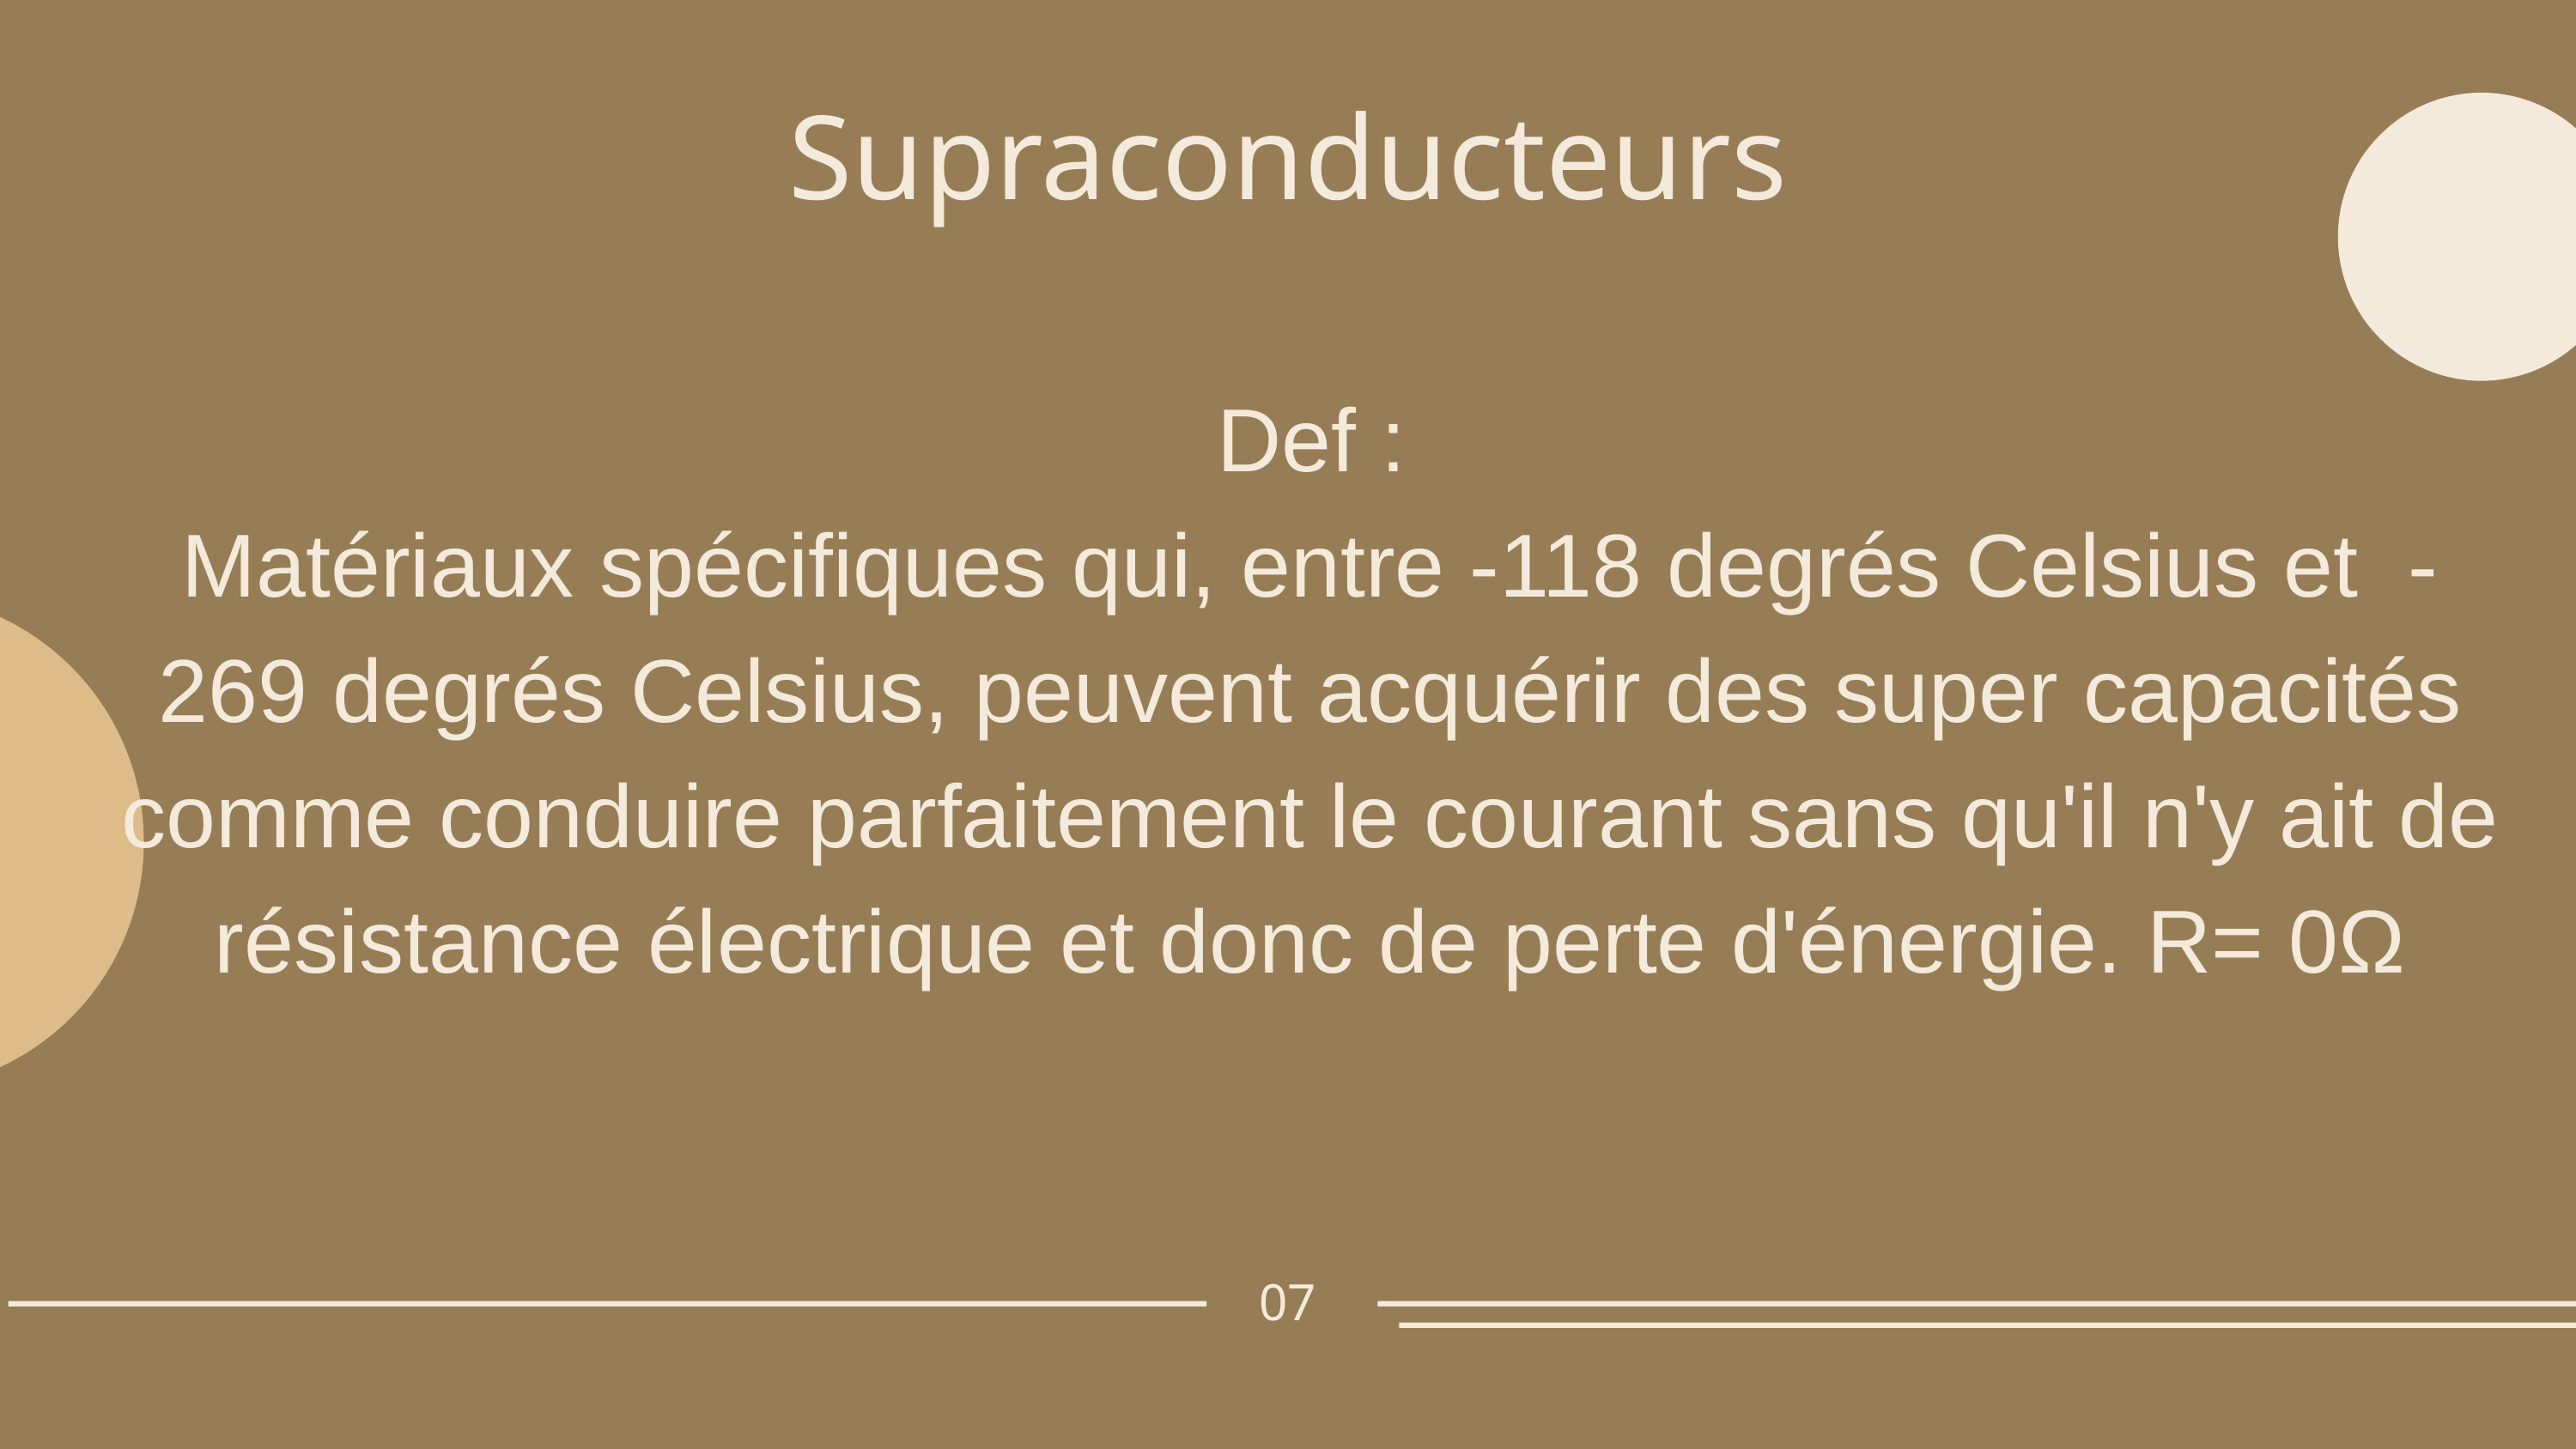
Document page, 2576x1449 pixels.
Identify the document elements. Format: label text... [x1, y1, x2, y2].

text_box Supraconducteurs [607, 82, 1969, 223]
text_box 07 [822, 1280, 1754, 1331]
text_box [2336, 92, 2576, 381]
text_box Def : Matériaux spécifiques qui, entre -118 degrés Celsius et -269 degrés Celsius, peuvent acquérir des super capacités comme conduire parfaitement le courant sans qu'il n'y ait de résistance électrique et donc de perte d'énergie. R= 0Ω [119, 364, 2504, 991]
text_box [0, 593, 145, 1091]
